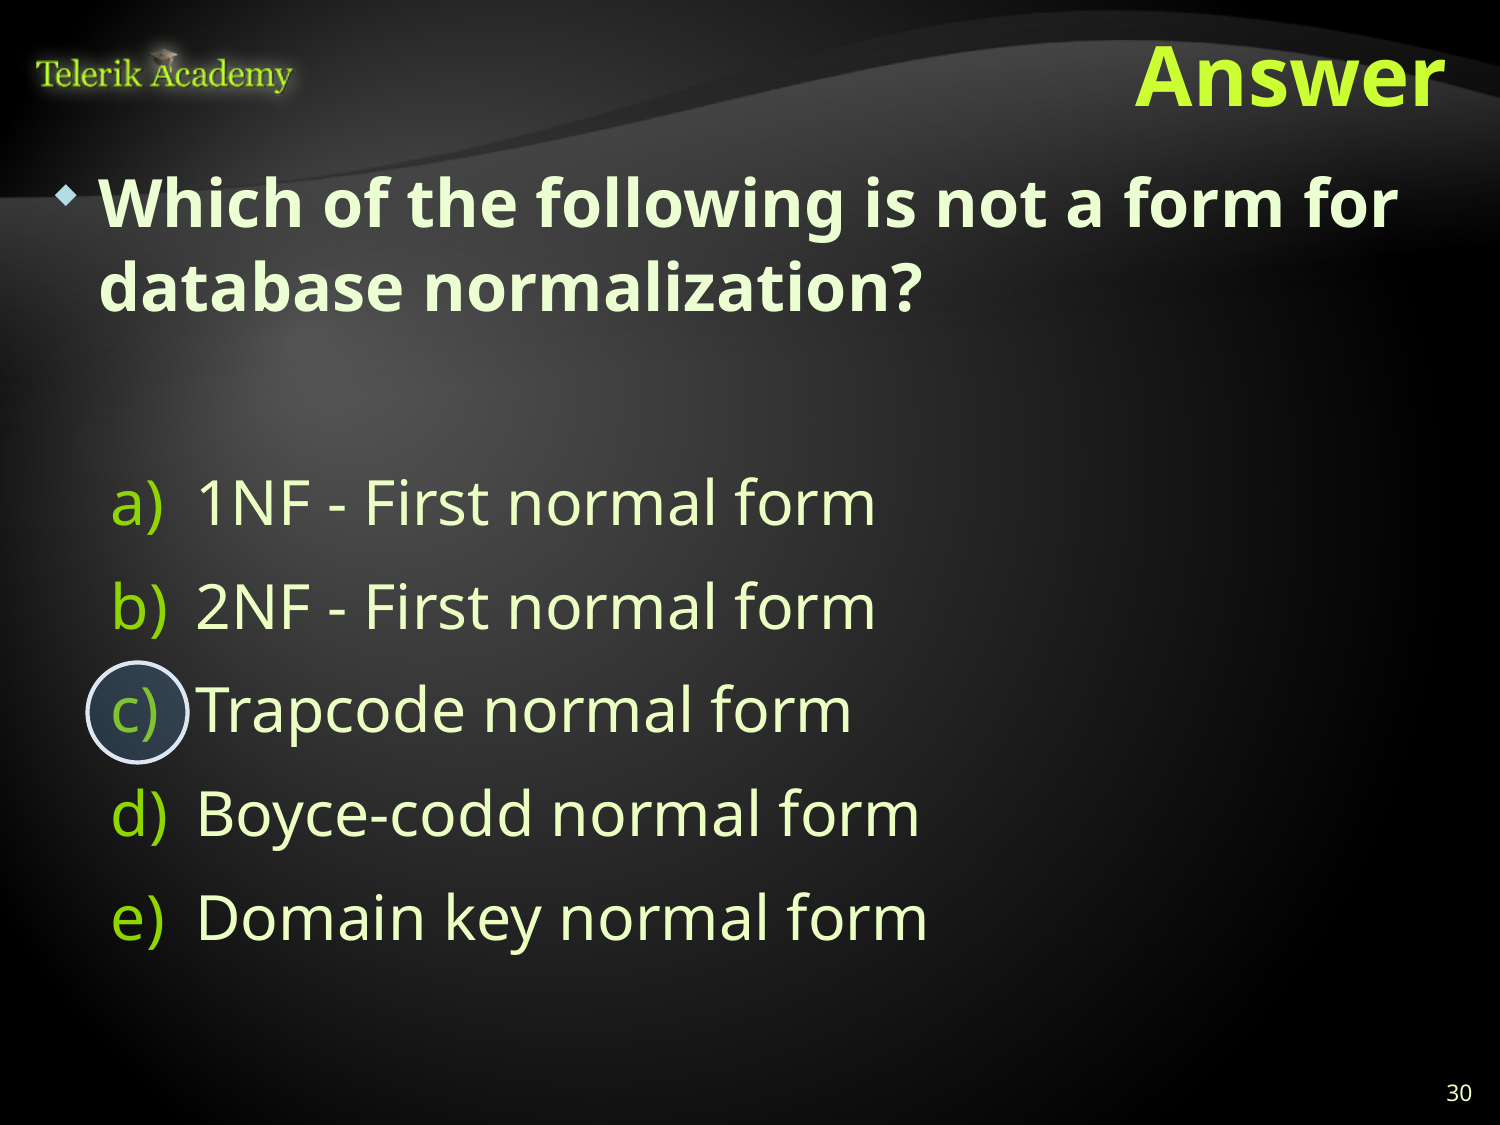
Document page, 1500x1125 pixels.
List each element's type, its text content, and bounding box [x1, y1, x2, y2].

title Answer [300, 12, 1463, 149]
list Which of the following is not a form for database normalization? 1NF - First normal form 2NF - First normal form Trapcode normal form Boyce-codd normal form Domain key normal form [37, 149, 1463, 1075]
slide_number 30 [1412, 1074, 1488, 1113]
picture [0, 0, 1500, 1125]
text_box [85, 660, 190, 765]
